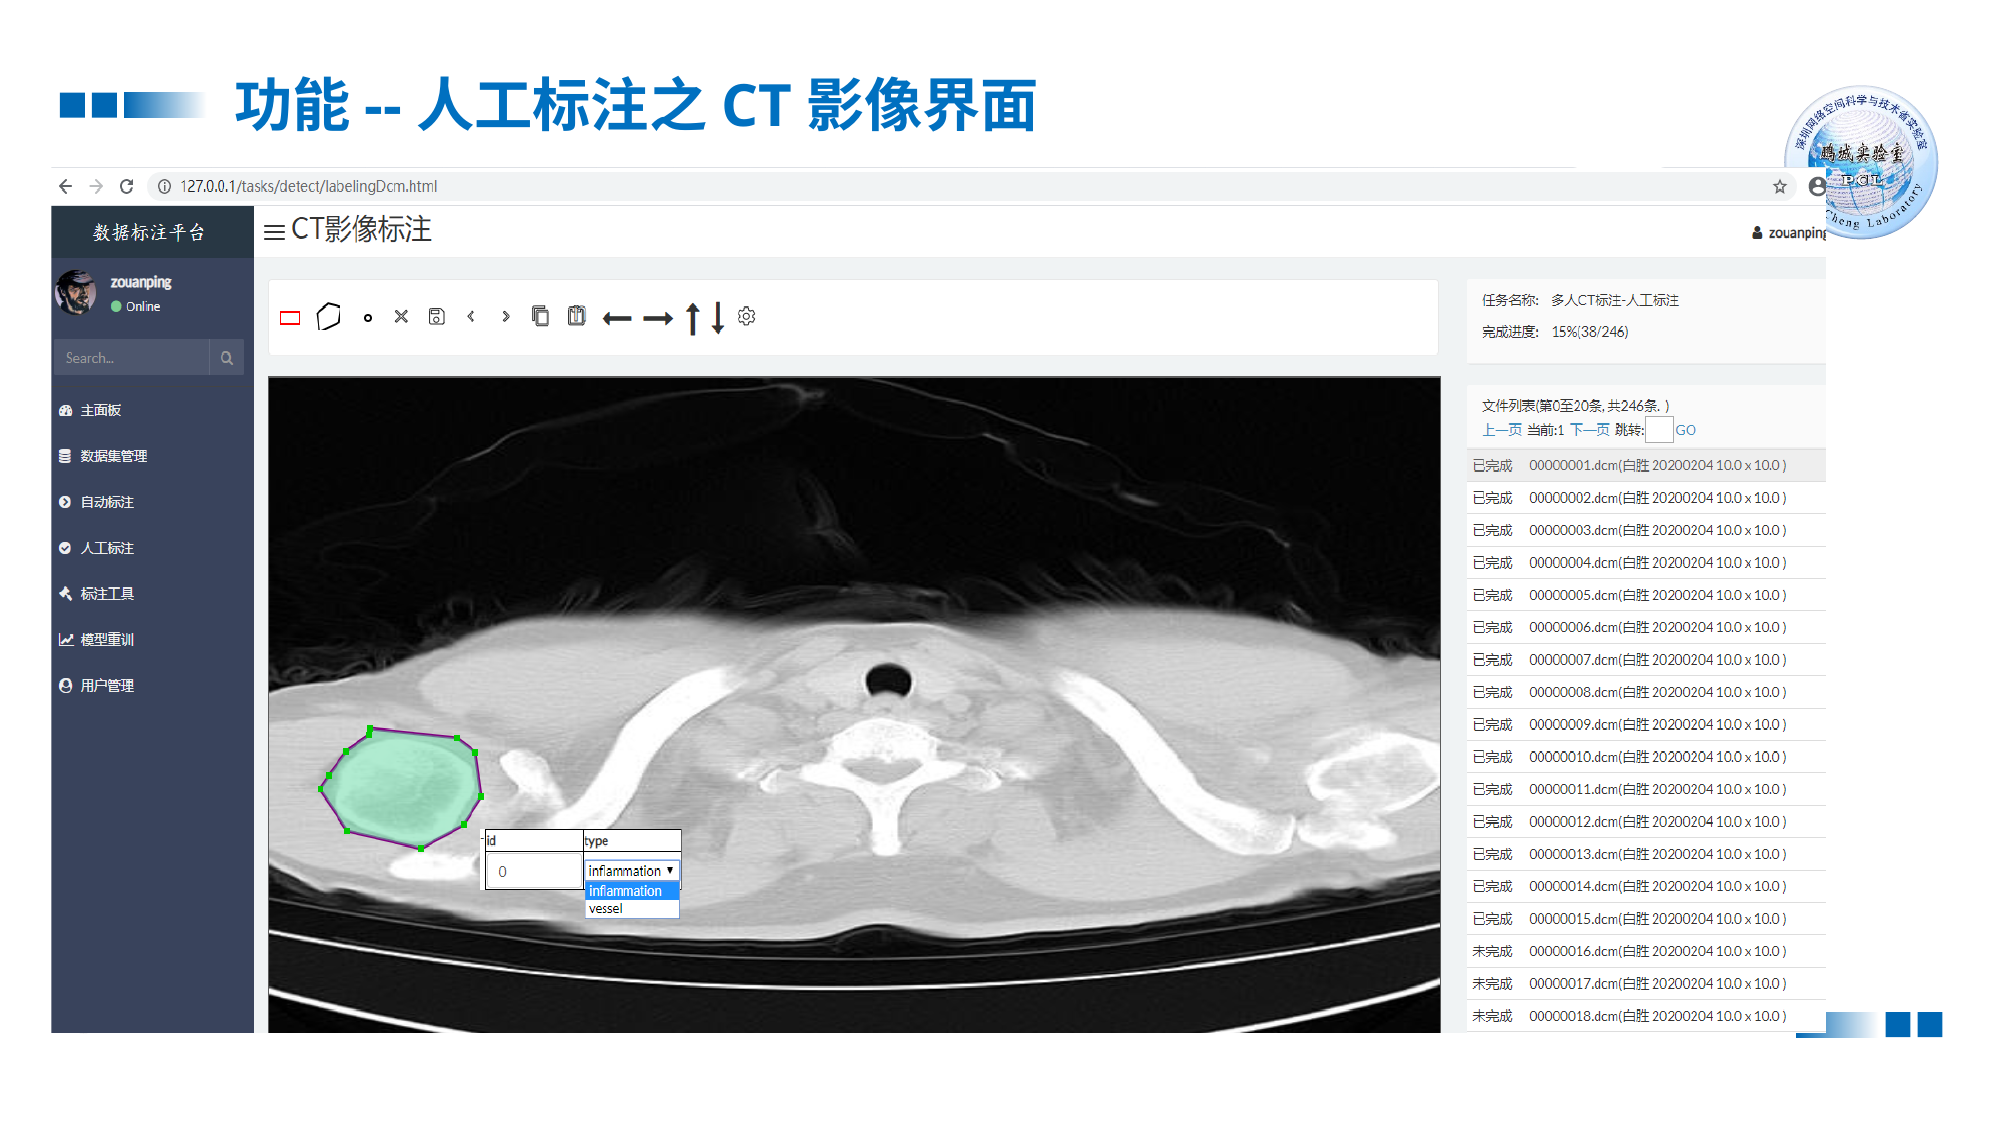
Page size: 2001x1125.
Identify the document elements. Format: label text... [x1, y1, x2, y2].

text_box 功能--人工标注之CT影像界面 [219, 60, 1055, 146]
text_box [51, 167, 1827, 1033]
picture [1784, 85, 1939, 240]
